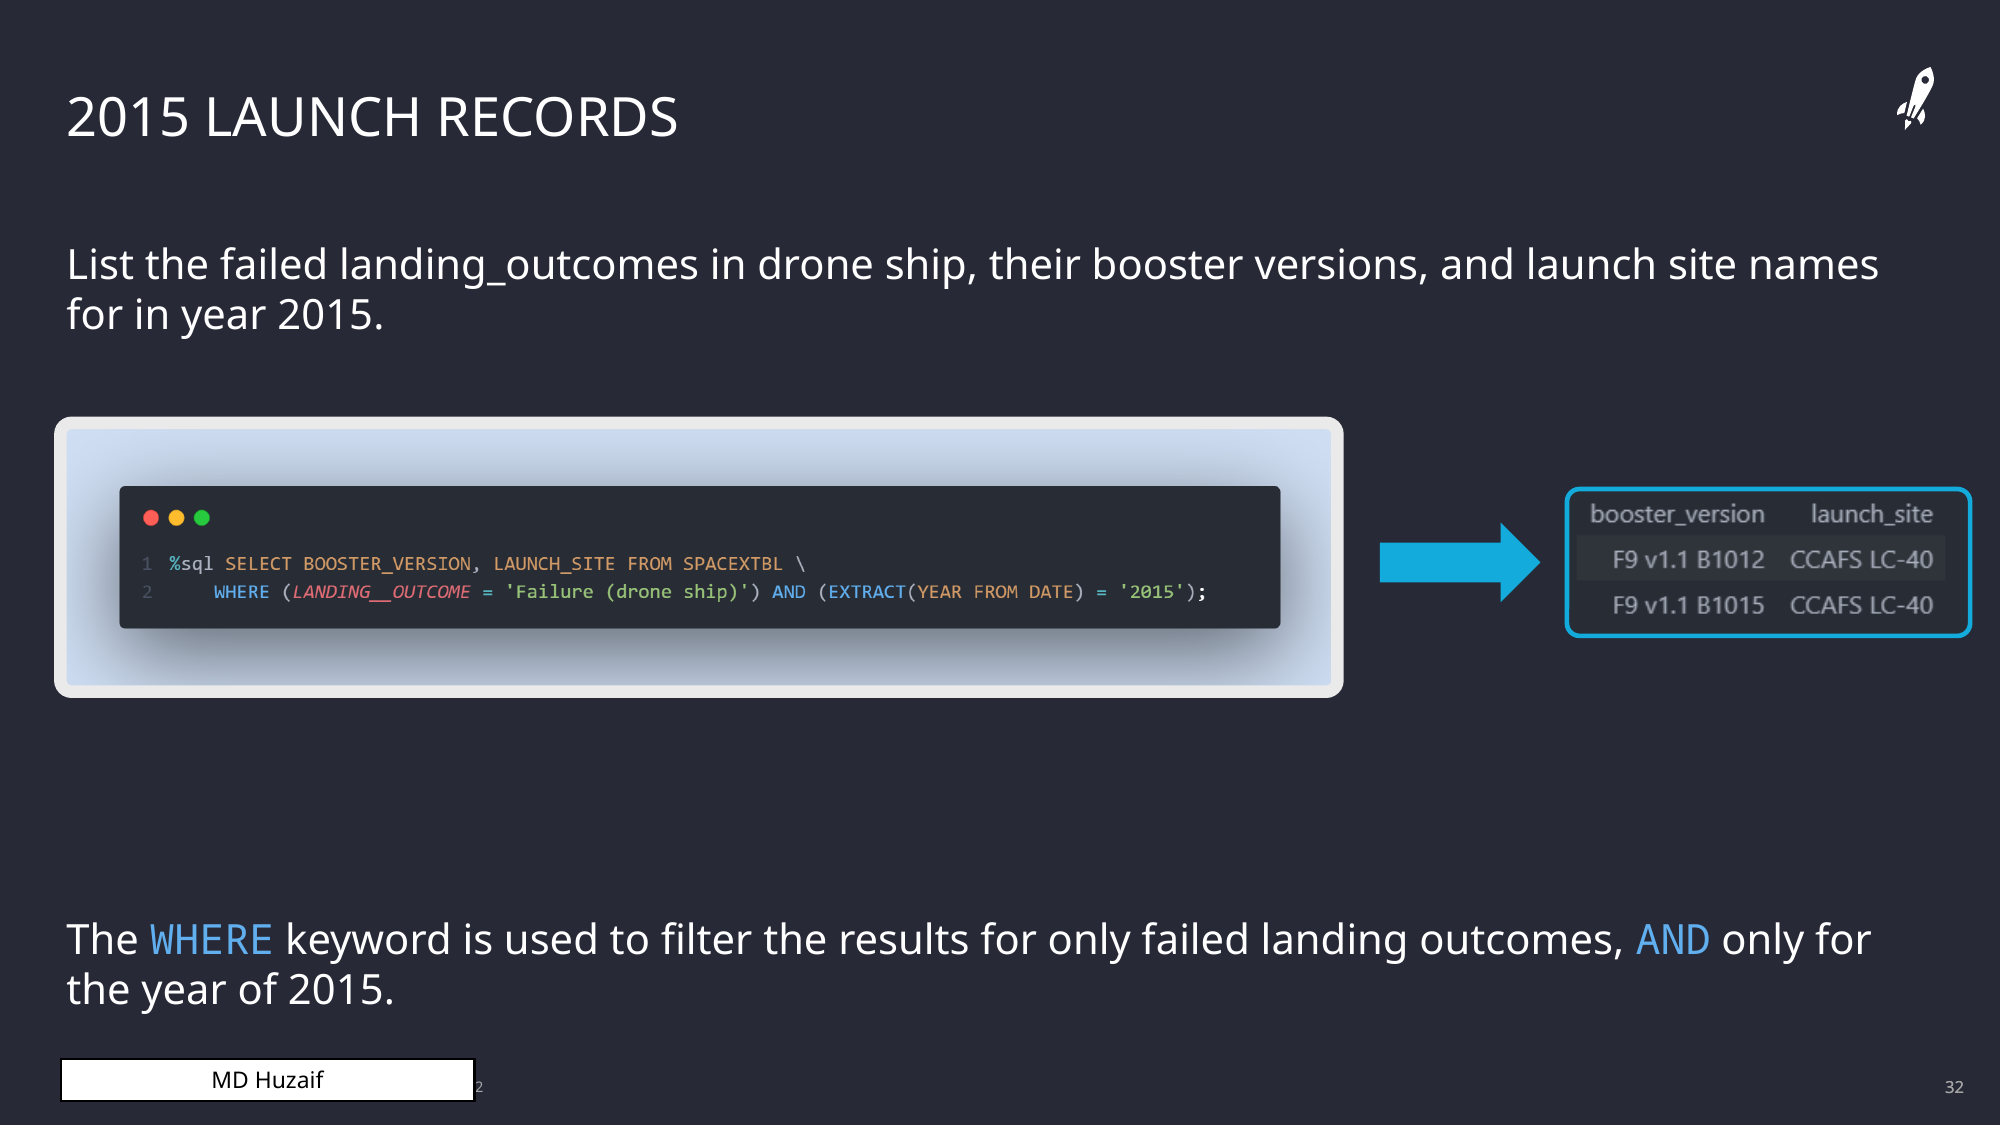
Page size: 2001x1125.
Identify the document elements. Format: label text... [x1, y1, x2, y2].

list List the failed landing_outcomes in drone ship, their booster versions, and launch site names for in year 2015. The WHERE keyword is used to filter the results for only failed landing outcomes, AND only for the year of 2015. [66, 237, 1938, 1050]
text_box MD Huzaif [60, 1058, 476, 1102]
title 2015 Launch Records [66, 30, 1863, 149]
picture [60, 422, 1338, 692]
text_box [1378, 520, 1542, 605]
picture [1566, 489, 1971, 636]
